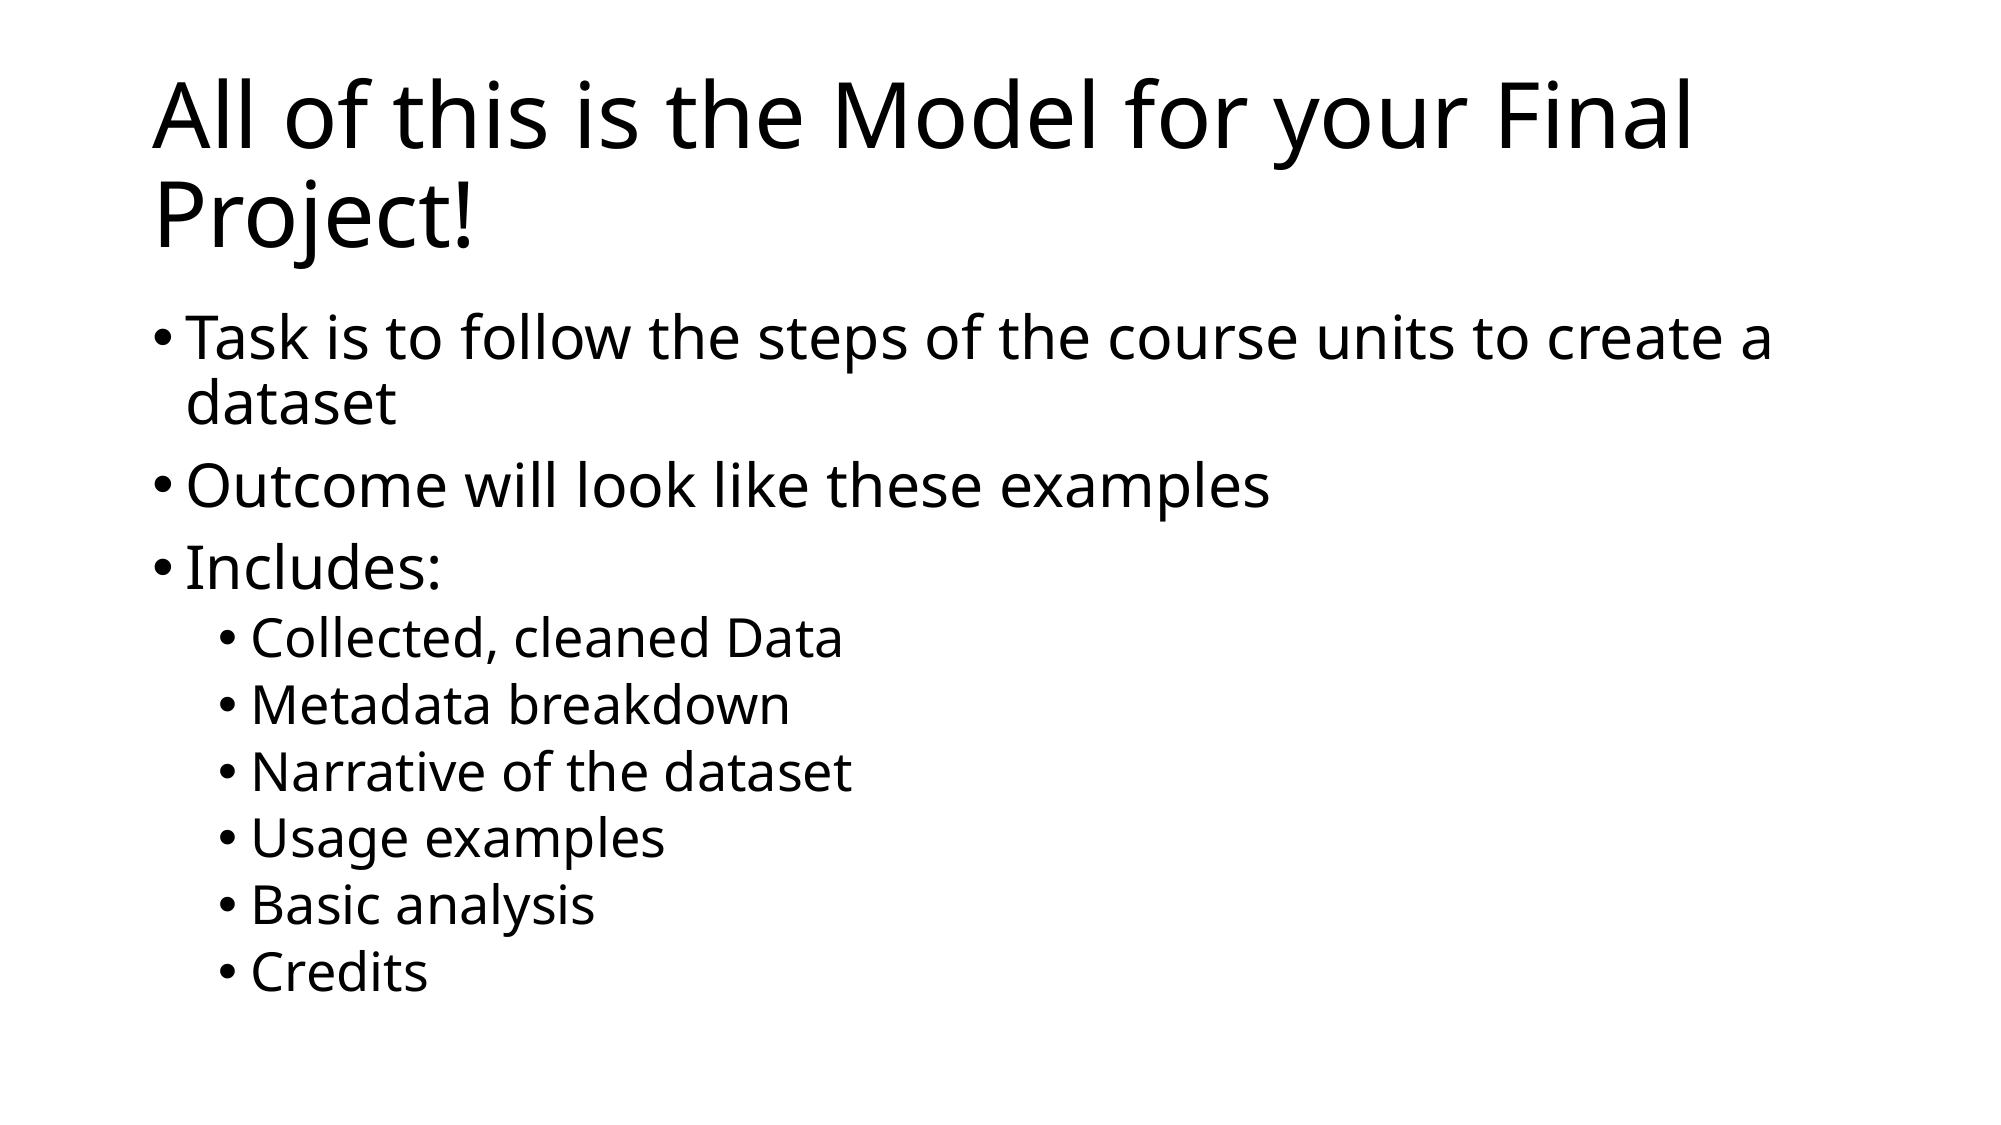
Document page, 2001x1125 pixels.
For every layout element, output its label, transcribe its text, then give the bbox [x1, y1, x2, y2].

list Task is to follow the steps of the course units to create a dataset Outcome will look like these examples Includes: Collected, cleaned Data Metadata breakdown Narrative of the dataset Usage examples Basic analysis Credits [137, 299, 1863, 1014]
title All of this is the Model for your Final Project! [137, 59, 1863, 278]
